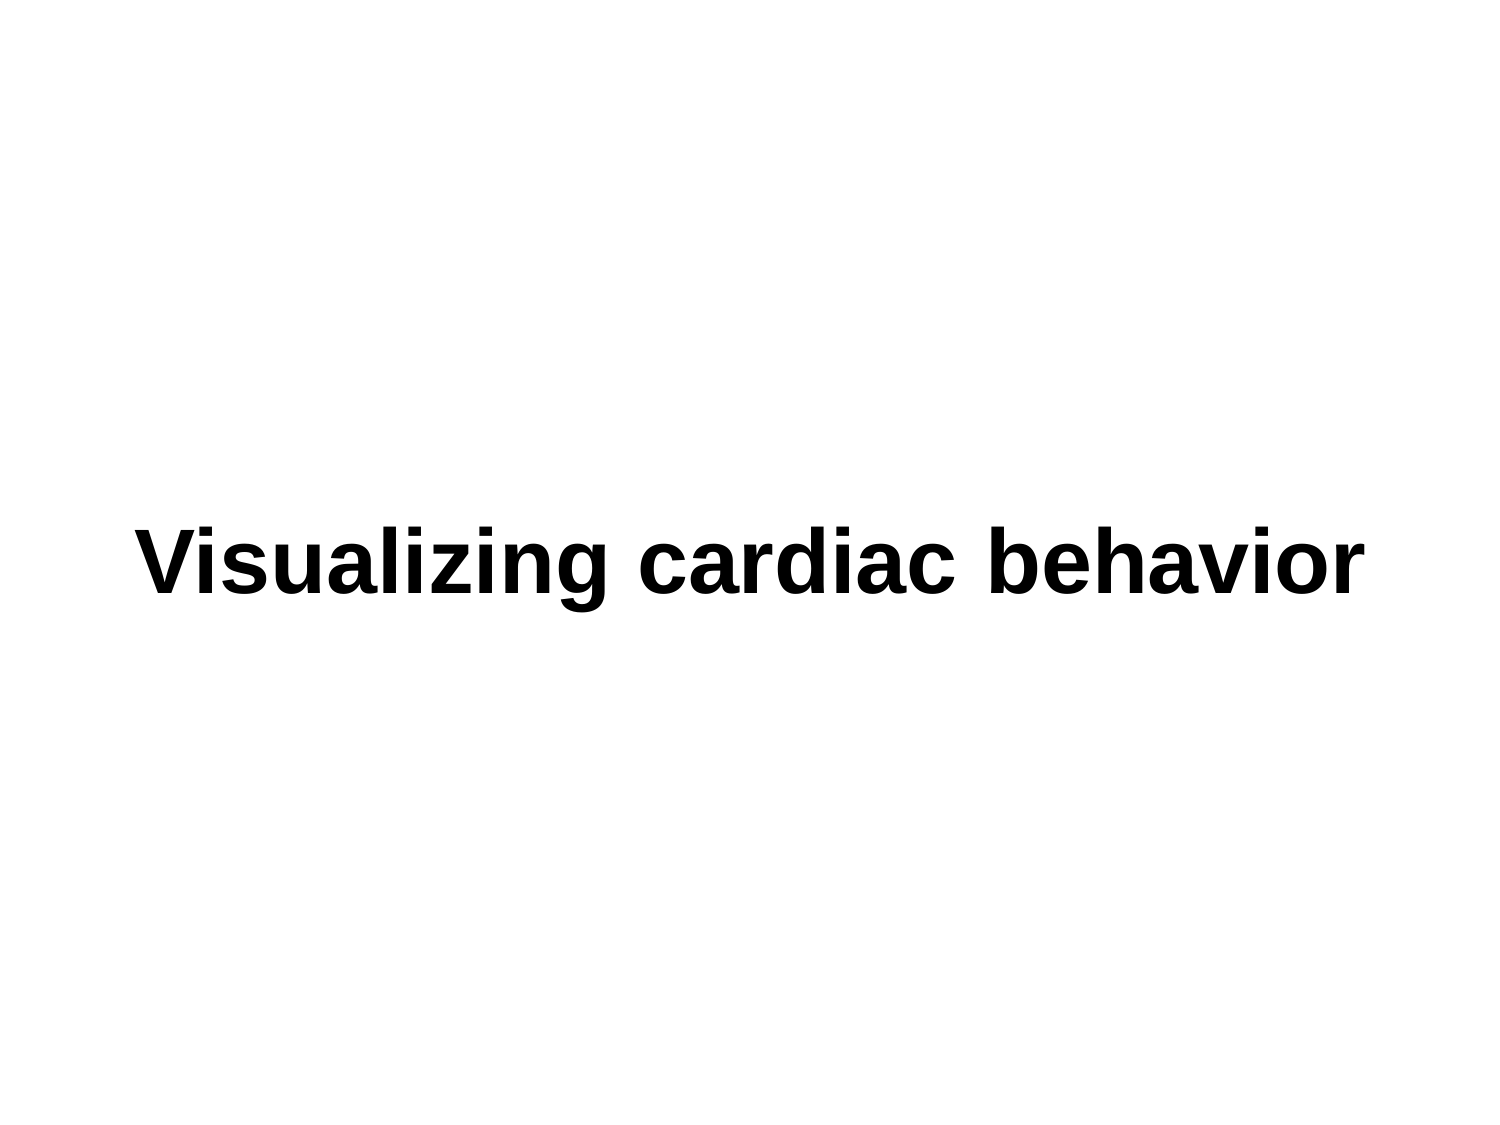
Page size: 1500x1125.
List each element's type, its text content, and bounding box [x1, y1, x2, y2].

title Visualizing cardiac behavior [132, 499, 1368, 690]
